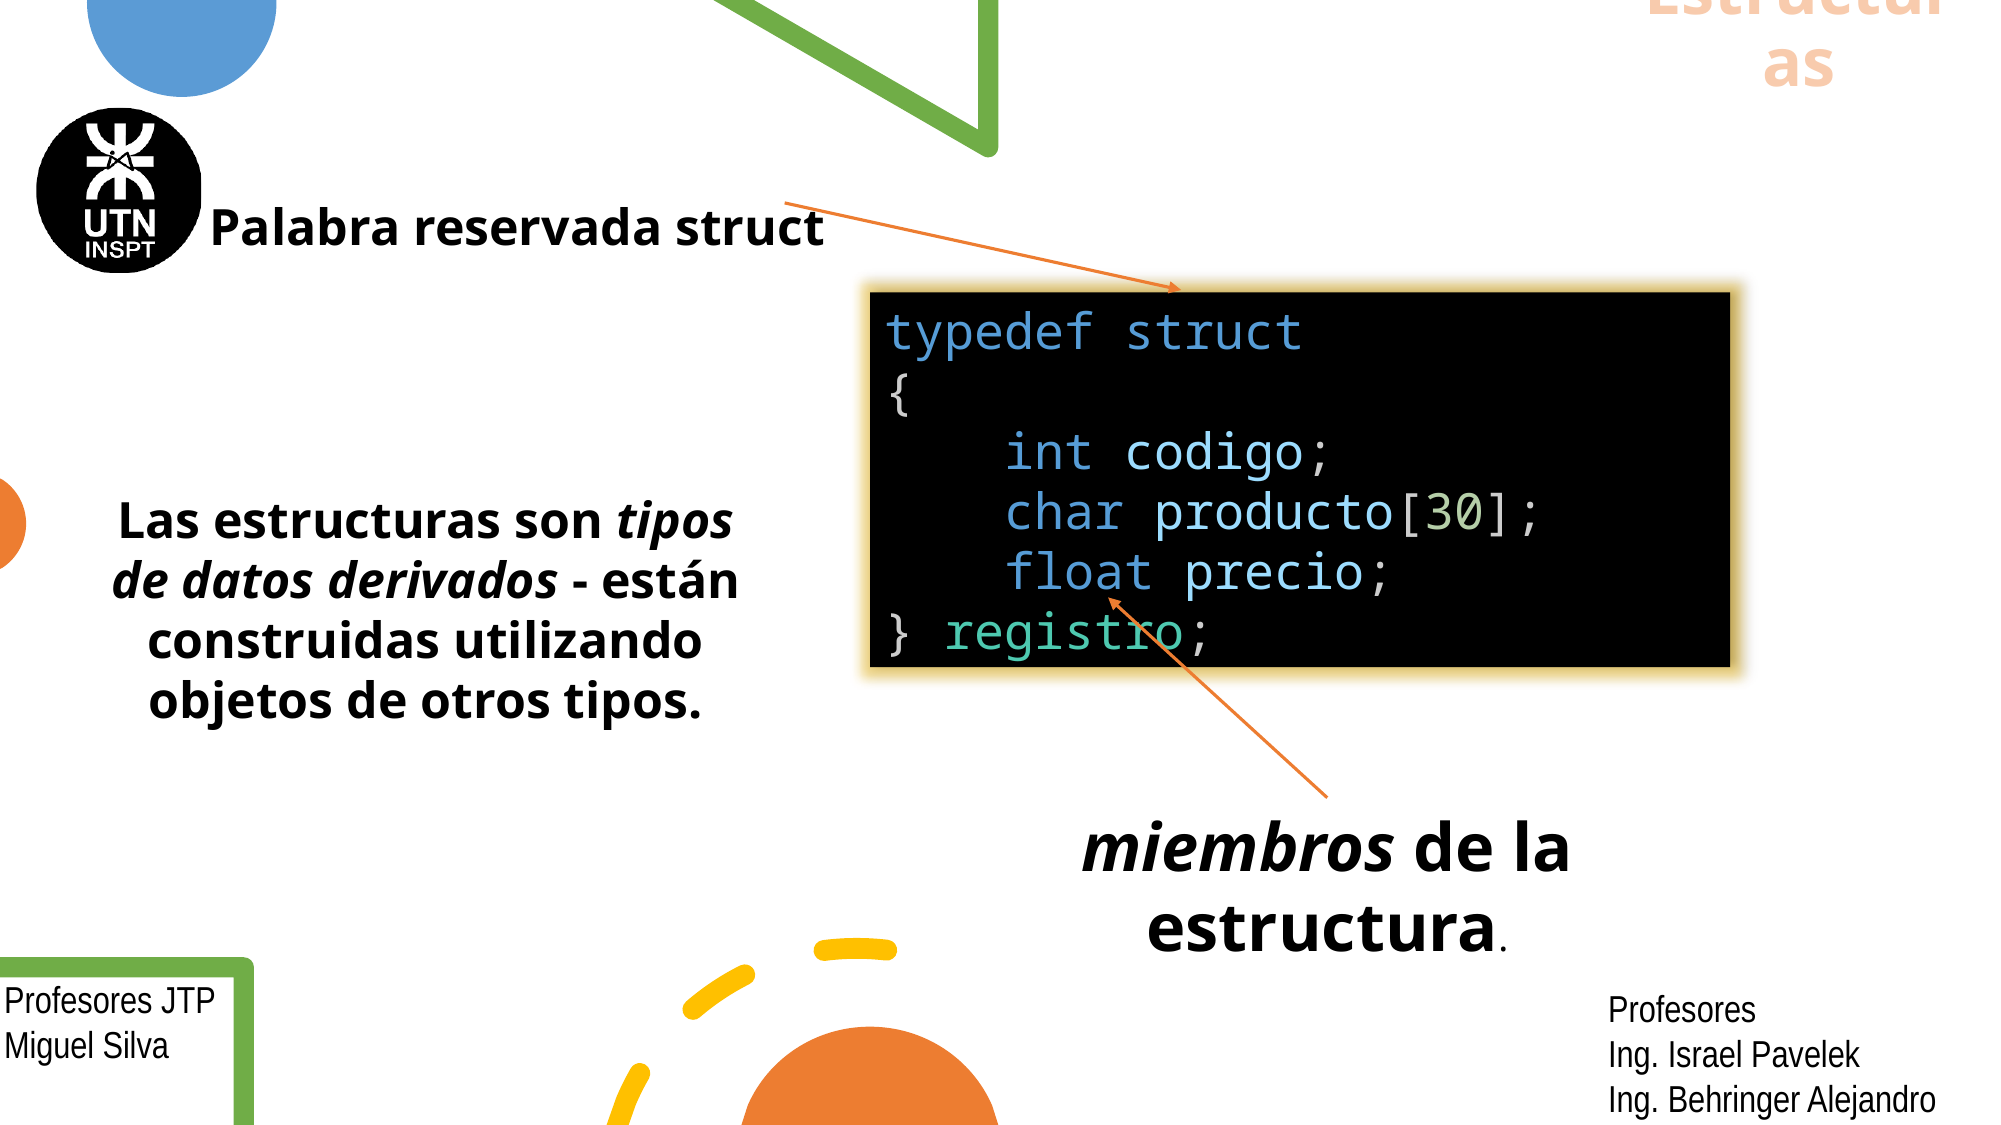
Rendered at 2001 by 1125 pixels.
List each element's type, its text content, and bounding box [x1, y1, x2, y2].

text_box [1108, 597, 1328, 798]
text_box [0, 957, 254, 968]
text_box Profesores JTP Miguel Silva [0, 968, 413, 1073]
text_box [682, 964, 756, 1020]
picture [36, 107, 202, 273]
text_box Estructuras [1618, 9, 1980, 108]
text_box [85, 0, 278, 98]
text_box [784, 202, 1182, 291]
text_box Profesores Ing. Israel Pavelek Ing. Behringer Alejandro [1593, 977, 2000, 1125]
text_box [0, 0, 2000, 1125]
text_box Las estructuras son tipos de datos derivados - están construidas utilizando objetos de otros tipos. [87, 480, 765, 736]
text_box [606, 1063, 651, 1125]
text_box miembros de la estructura. [897, 797, 1758, 973]
text_box [813, 937, 897, 961]
text_box Palabra reservada struct [202, 188, 856, 264]
text_box [740, 1025, 1000, 1125]
text_box [713, 0, 999, 158]
text_box [233, 1073, 254, 1125]
text_box [0, 477, 28, 571]
text_box typedef struct { int codigo; char producto[30]; float precio; } registro; [870, 292, 1731, 668]
